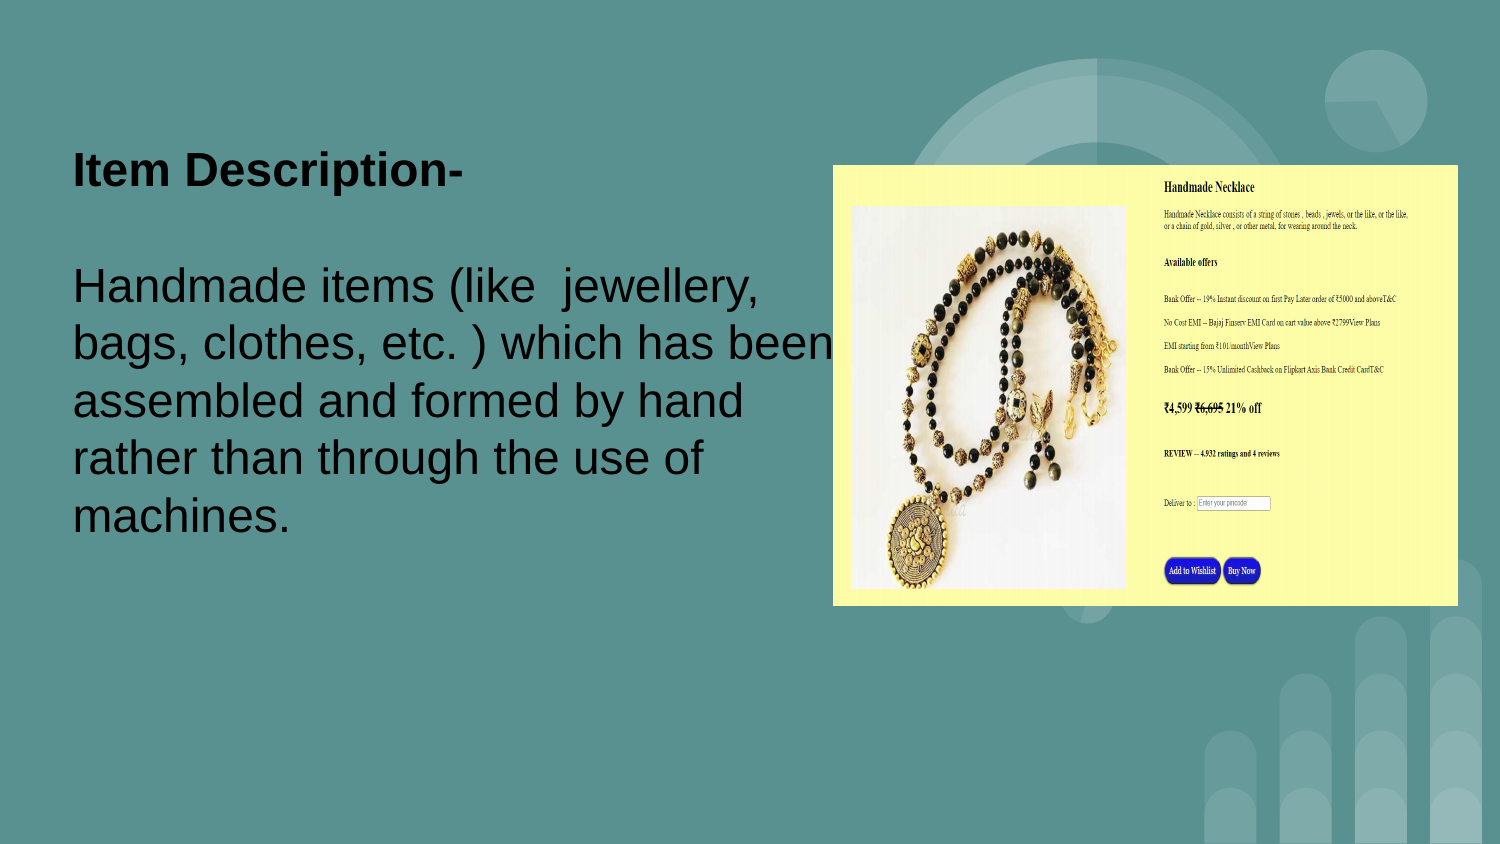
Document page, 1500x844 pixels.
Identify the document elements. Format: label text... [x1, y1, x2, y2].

title Item Description- Handmade items (like jewellery, bags, clothes, etc. ) which has been assembled and formed by hand rather than through the use of machines. [57, 43, 866, 638]
picture [833, 165, 1458, 606]
